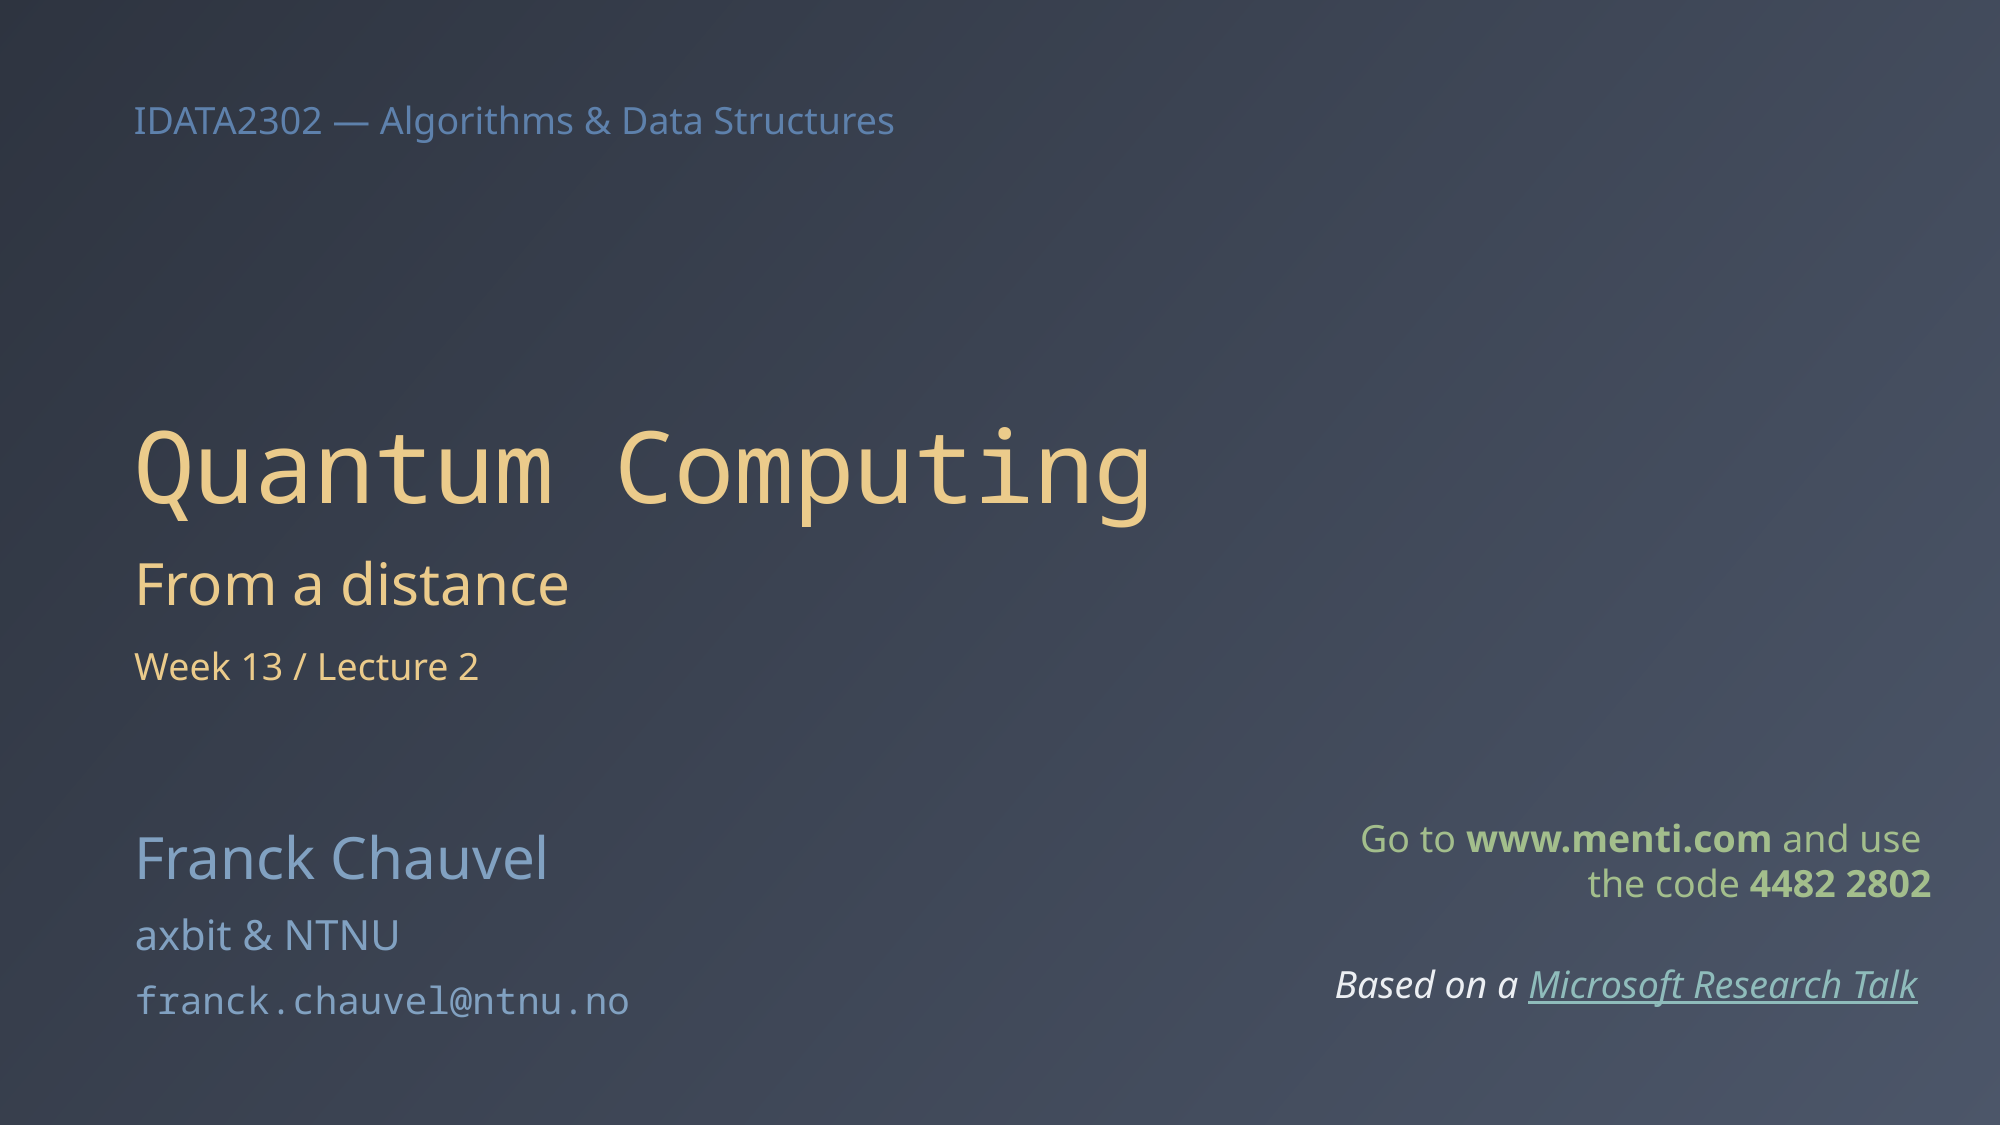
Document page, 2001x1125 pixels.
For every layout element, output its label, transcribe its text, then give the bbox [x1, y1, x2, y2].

list axbit & NTNU [119, 899, 1878, 975]
list Week 13 / Lecture 2 [119, 640, 1876, 716]
text_box Go to www.menti.com and use the code 4482 2802 [1345, 807, 1947, 913]
list franck.chauvel@ntnu.no [119, 975, 1319, 1031]
list Franck Chauvel [119, 822, 1345, 899]
subtitle From a distance [119, 536, 1877, 636]
title Quantum Computing [119, 251, 1877, 533]
text_box Based on a Microsoft Research Talk [1319, 953, 1933, 1064]
